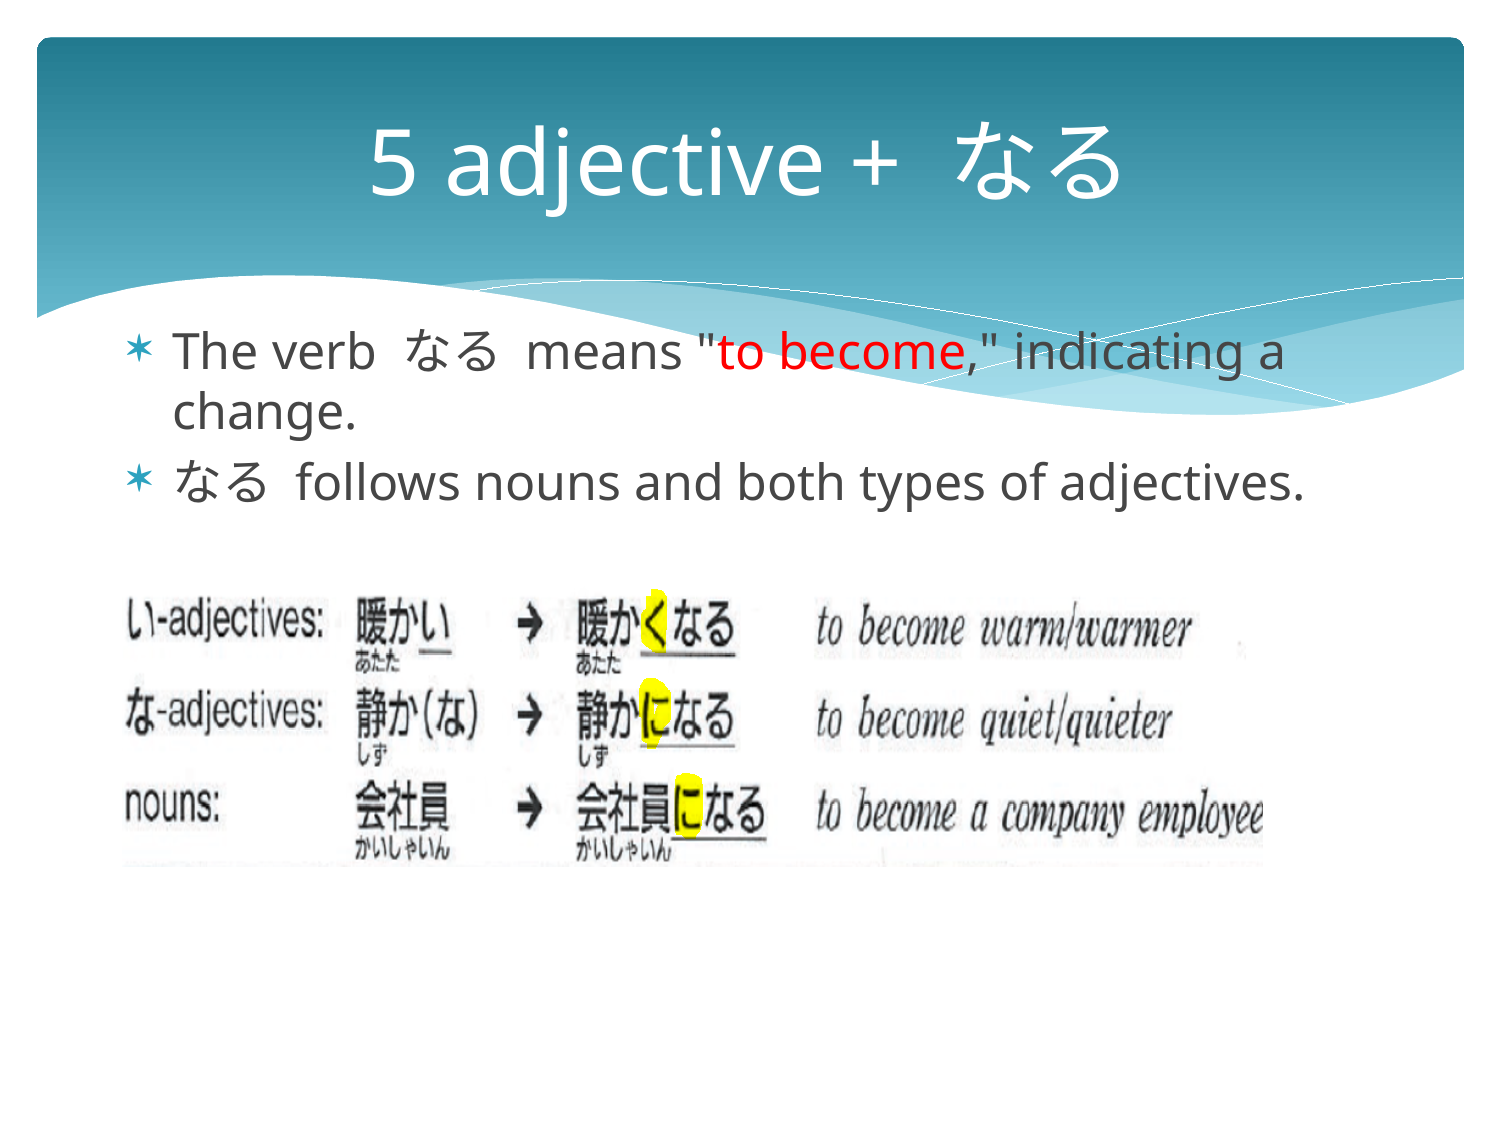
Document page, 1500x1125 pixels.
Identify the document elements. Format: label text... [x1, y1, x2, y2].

title 5 adjective + なる [75, 55, 1425, 261]
picture [119, 579, 1263, 882]
list The verb なる means "to become," indicating a change. なる follows nouns and both types of adjectives. [112, 312, 1328, 879]
